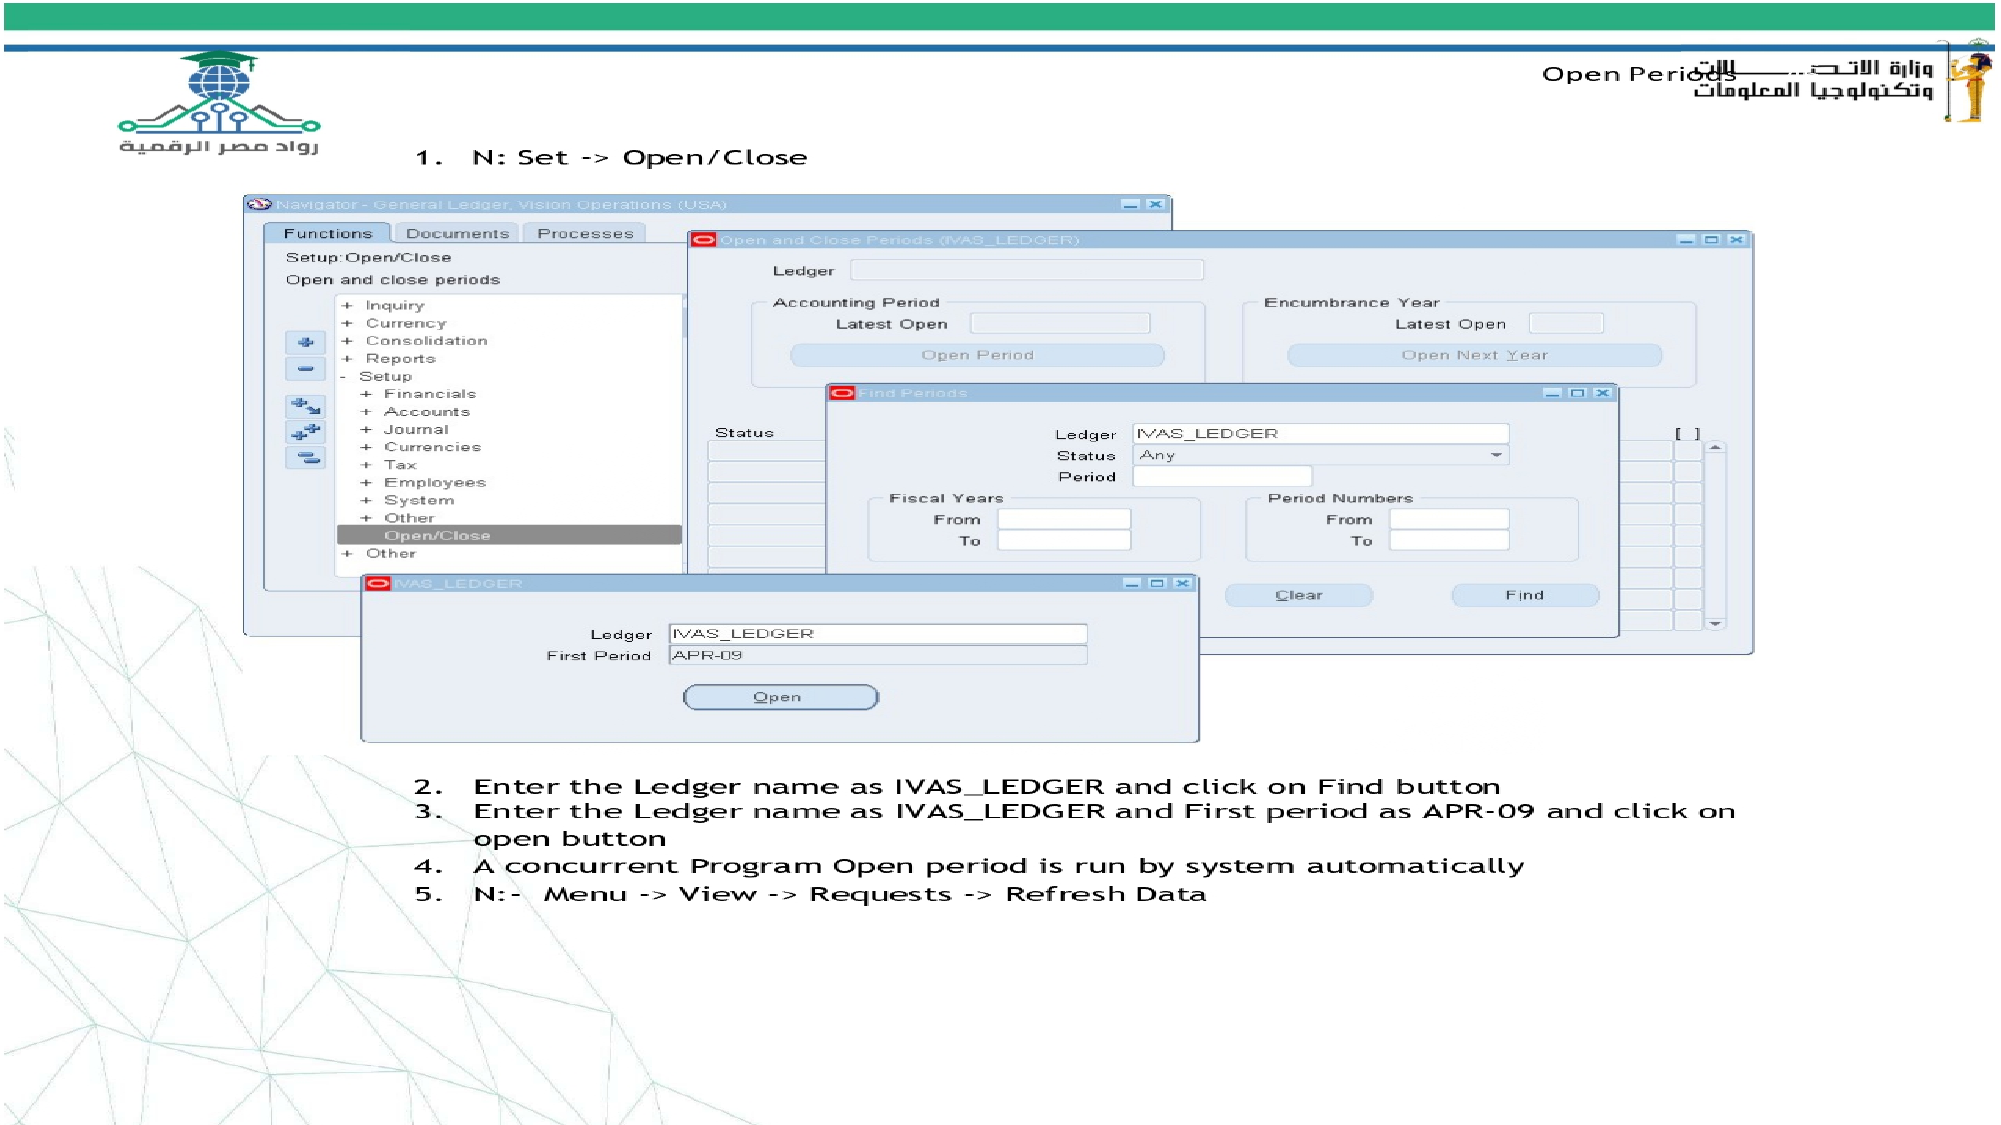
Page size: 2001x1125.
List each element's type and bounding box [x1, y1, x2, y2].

list [0, 0, 2000, 1125]
